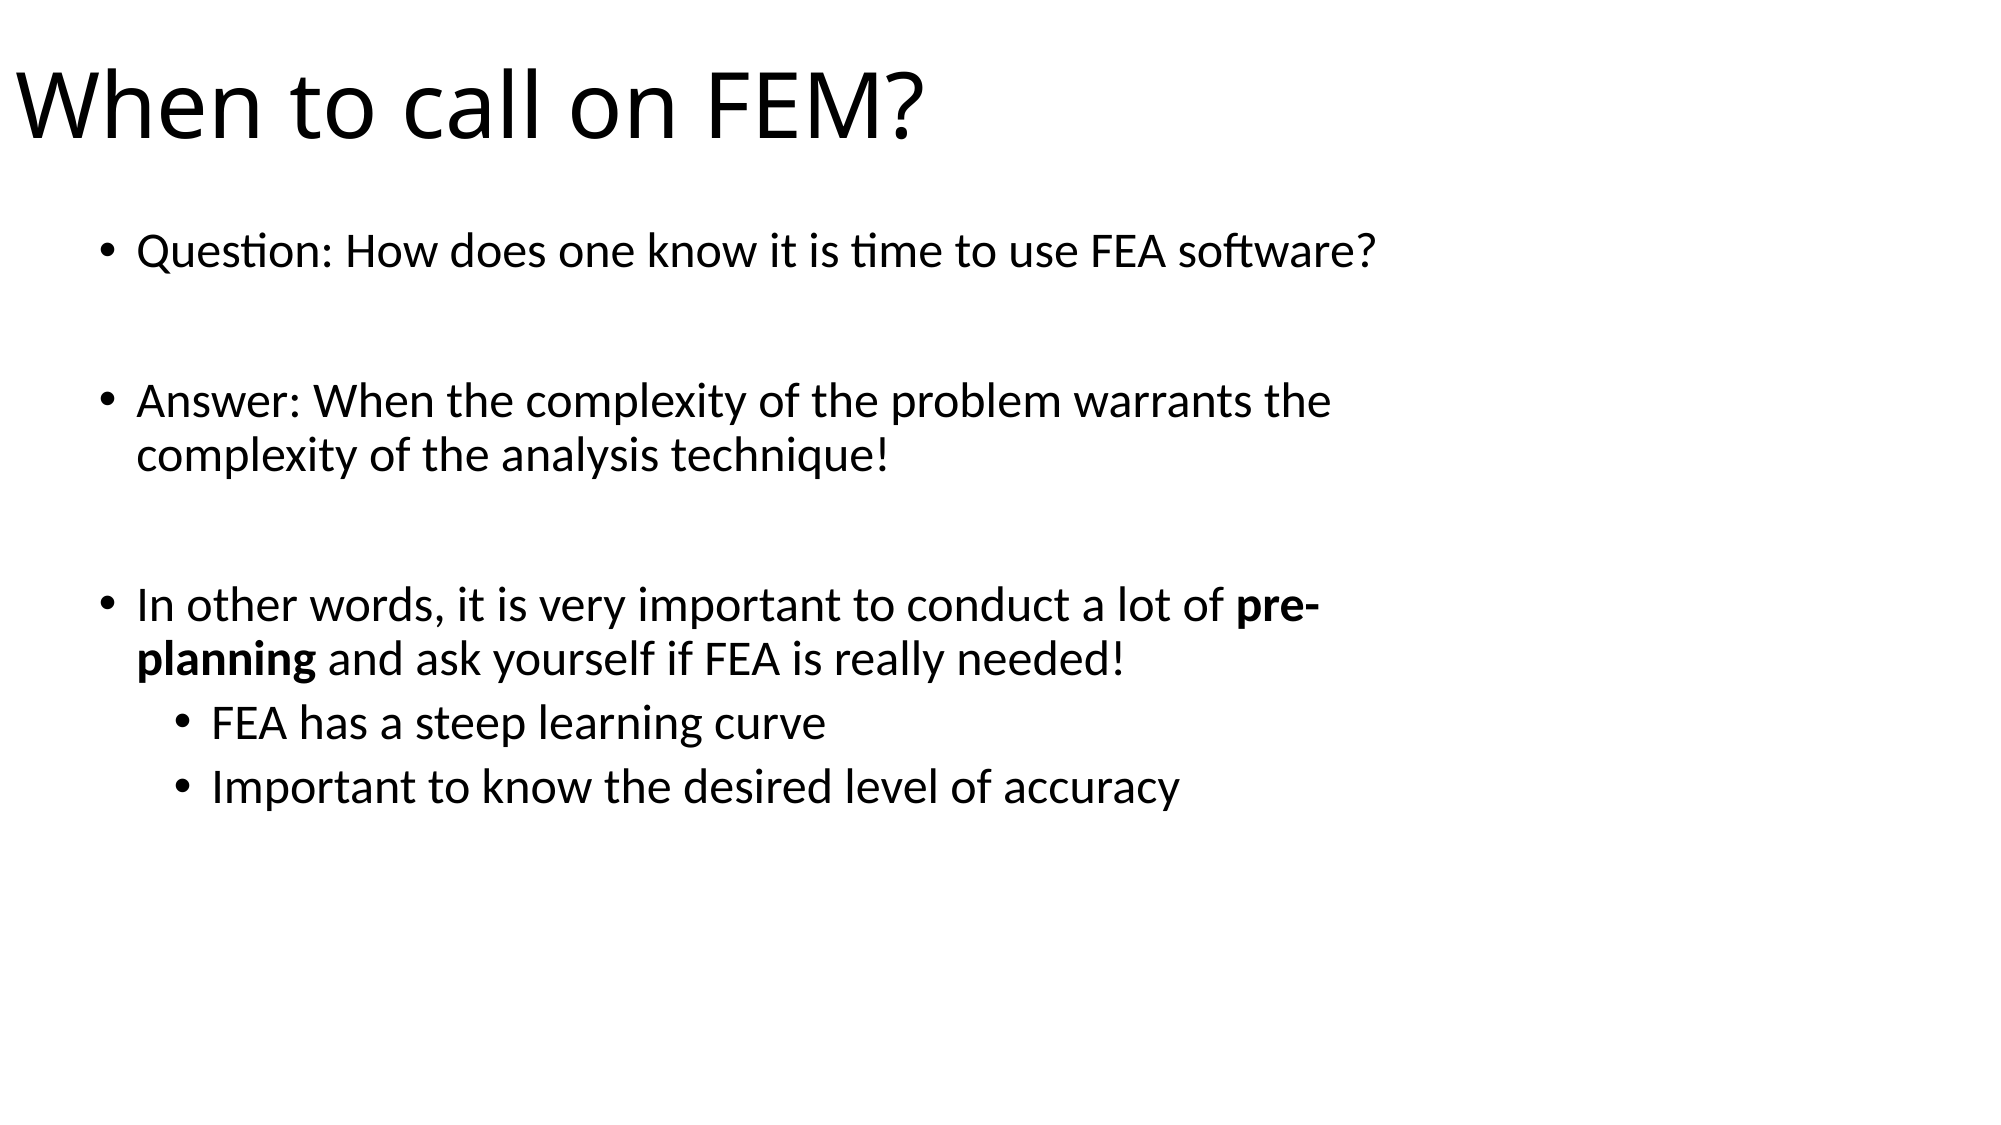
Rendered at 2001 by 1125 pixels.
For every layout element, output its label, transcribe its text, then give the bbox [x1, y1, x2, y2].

title When to call on FEM? [0, 0, 1725, 218]
text_box Question: How does one know it is time to use FEA software? Answer: When the complexity of the problem warrants the complexity of the analysis technique! In other words, it is very important to conduct a lot of pre-planning and ask yourself if FEA is really needed! FEA has a steep learning curve Important to know the desired level of accuracy [84, 217, 1472, 902]
